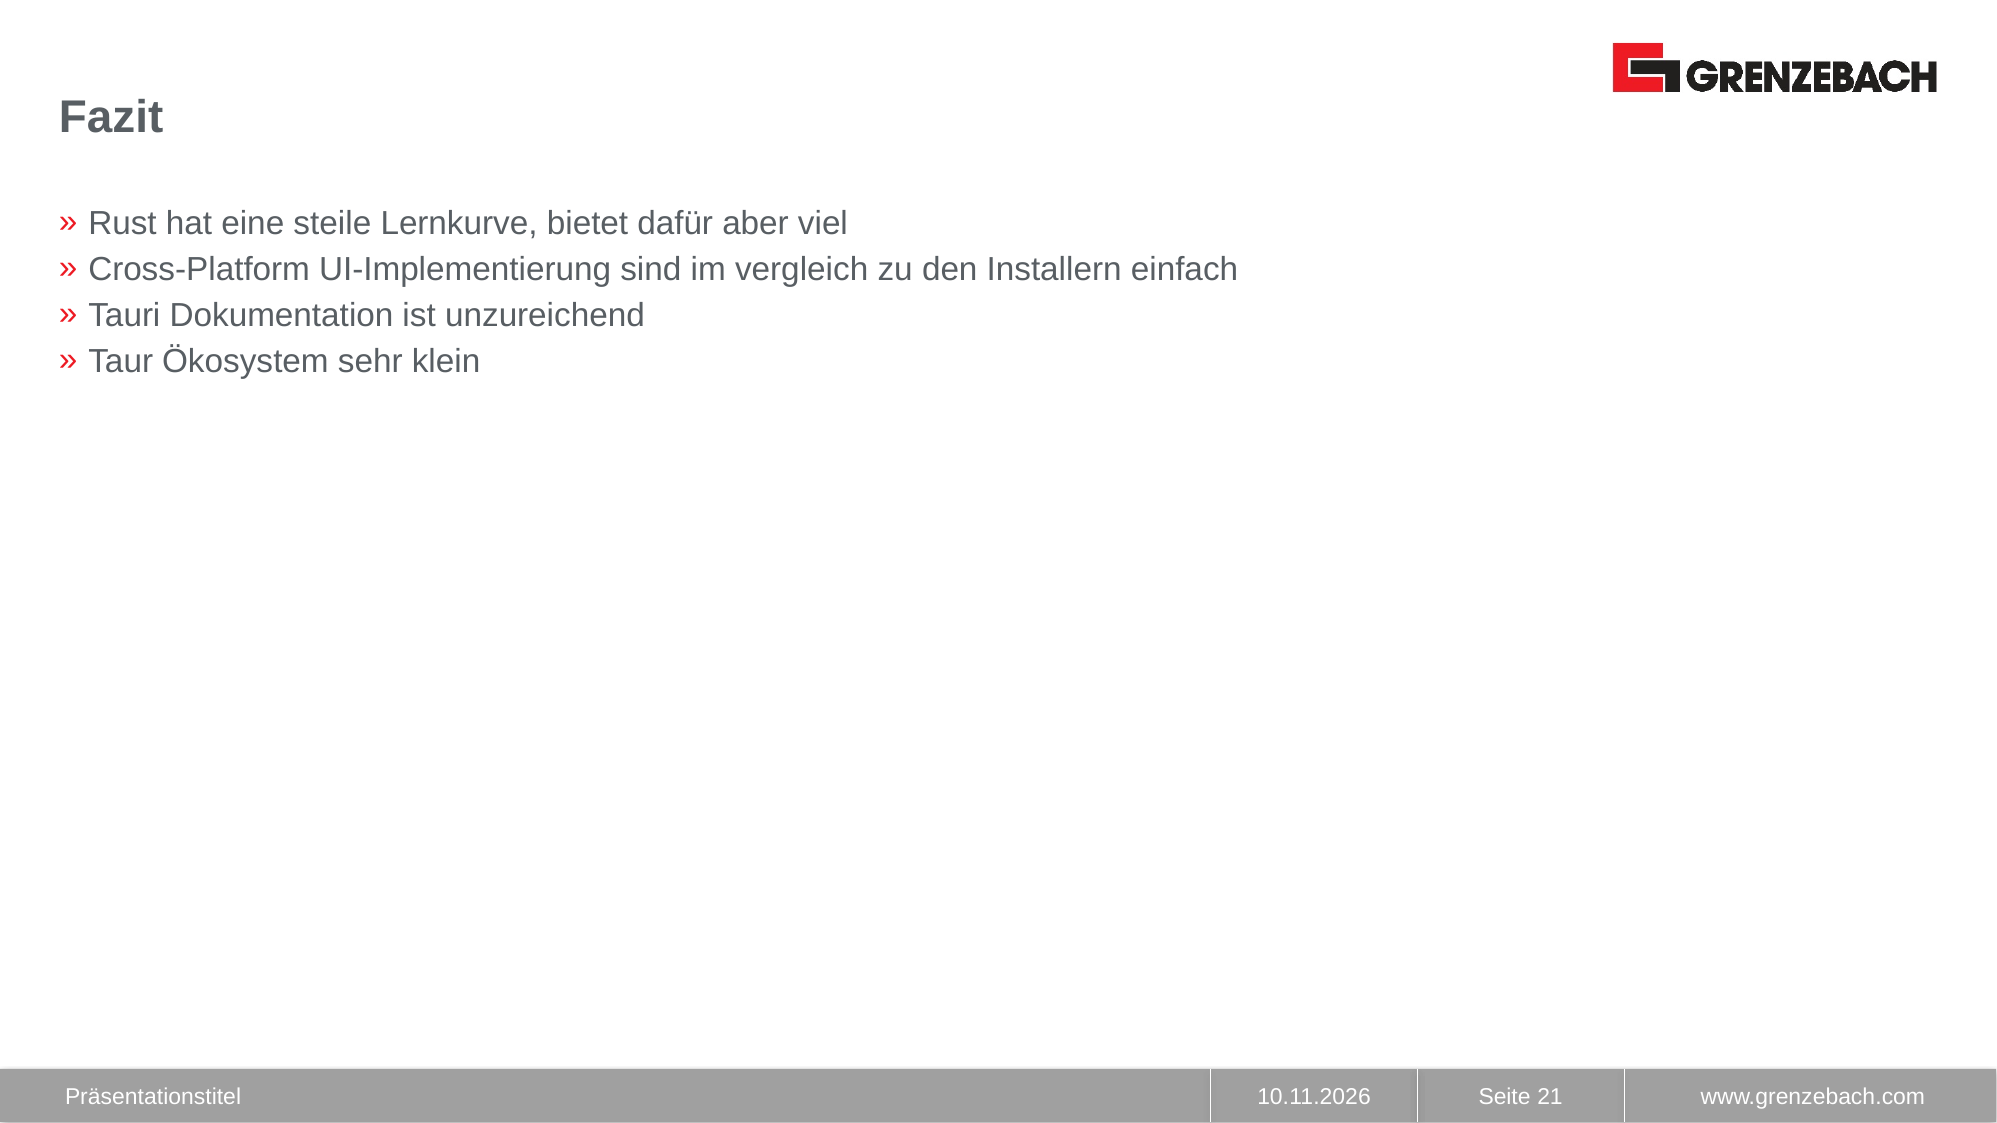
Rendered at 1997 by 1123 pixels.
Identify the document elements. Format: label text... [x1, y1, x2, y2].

title Fazit [59, 35, 1536, 142]
picture [1612, 41, 1937, 93]
slide_number Seite 21 [1423, 1068, 1619, 1122]
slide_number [1216, 1068, 1412, 1123]
footer Präsentationstitel [59, 1068, 1205, 1122]
list Rust hat eine steile Lernkurve, bietet dafür aber viel Cross-Platform UI-Implementierung sind im vergleich zu den Installern einfach Tauri Dokumentation ist unzureichend Taur Ökosystem sehr klein [58, 200, 1938, 1028]
